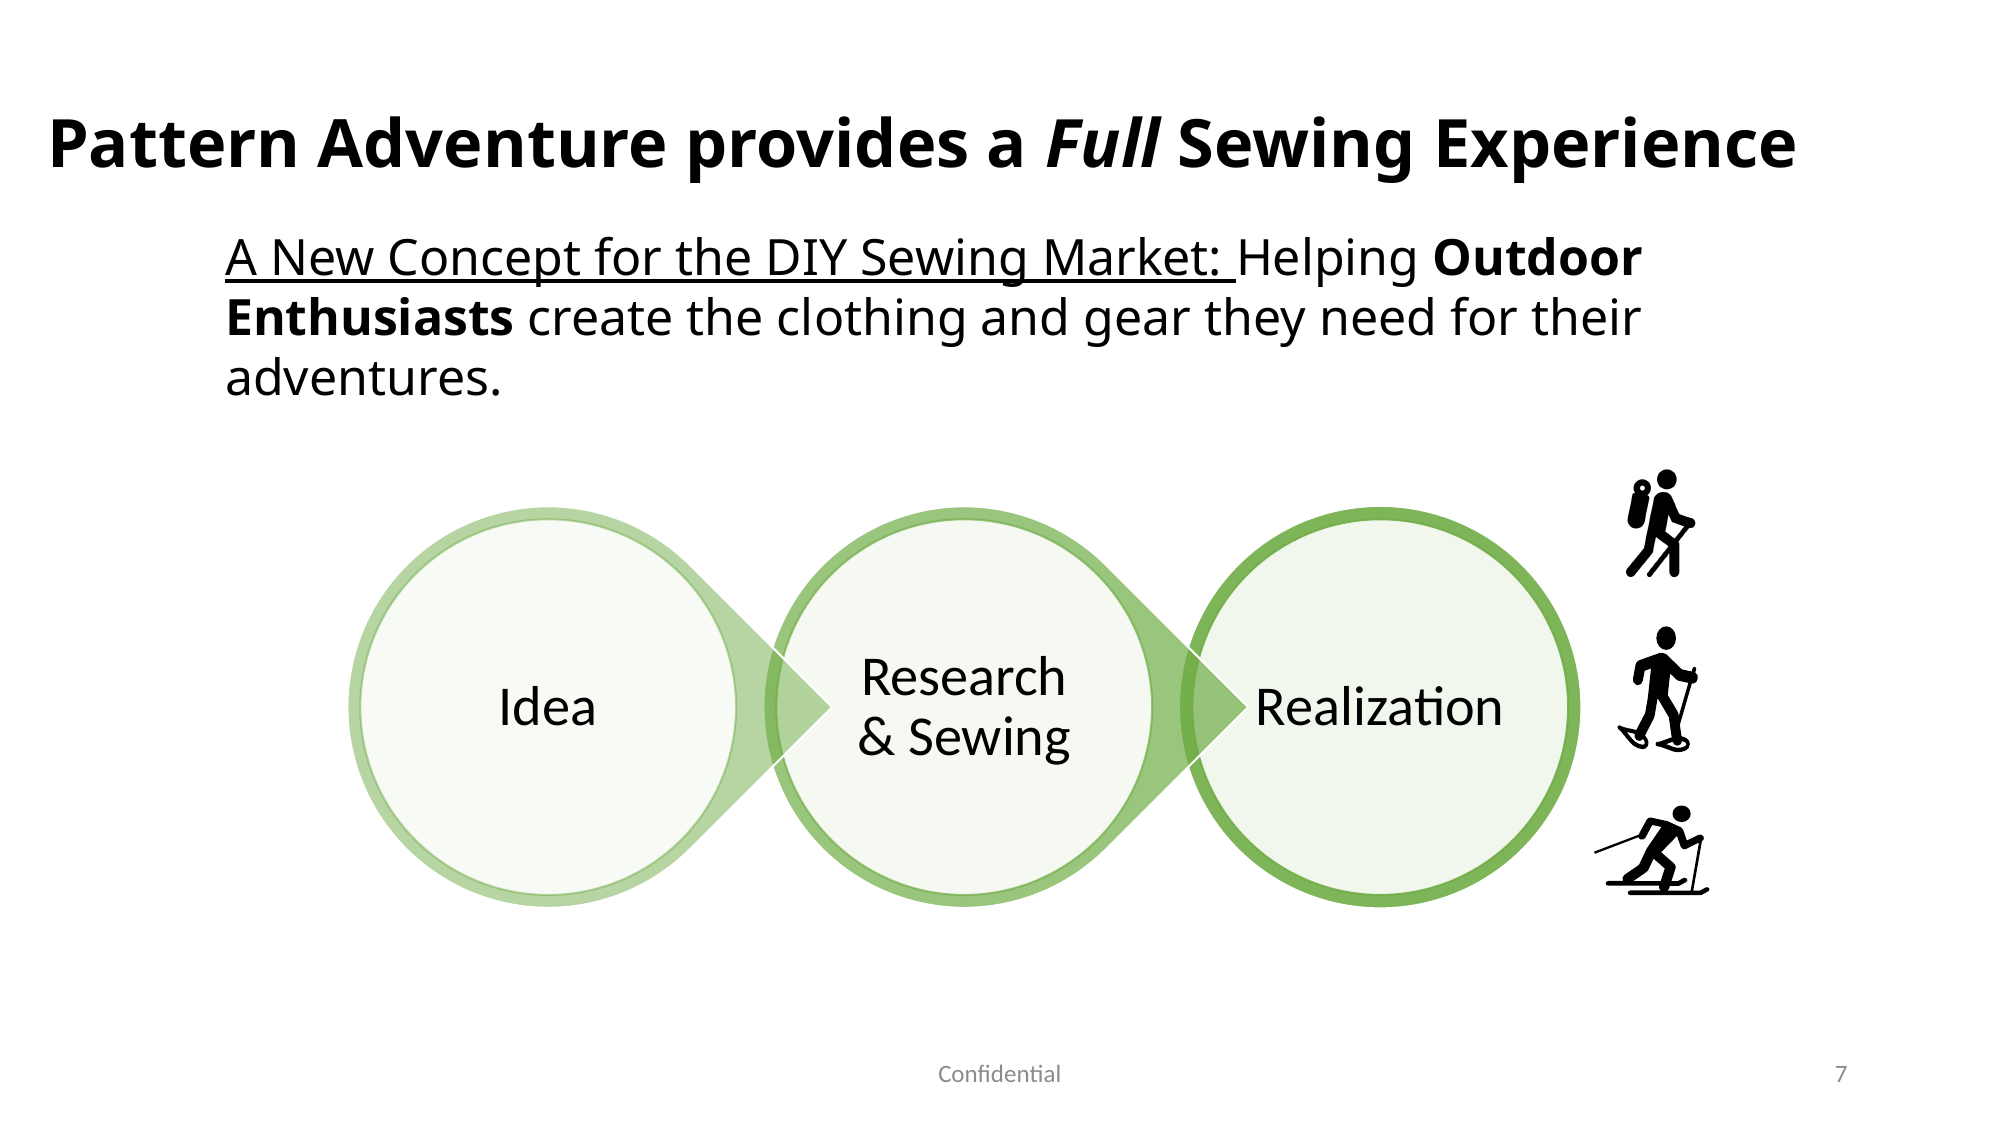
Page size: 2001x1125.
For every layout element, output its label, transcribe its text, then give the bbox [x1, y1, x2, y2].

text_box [1599, 619, 1718, 761]
text_box A New Concept for the DIY Sewing Market: Helping Outdoor Enthusiasts create the clothing and gear they need for their adventures. [210, 217, 1834, 413]
text_box Pattern Adventure provides a Full Sewing Experience [32, 93, 1814, 188]
slide_number 7 [1590, 1042, 1863, 1103]
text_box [256, 262, 1590, 1125]
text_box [1589, 793, 1715, 908]
picture [1601, 463, 1720, 583]
